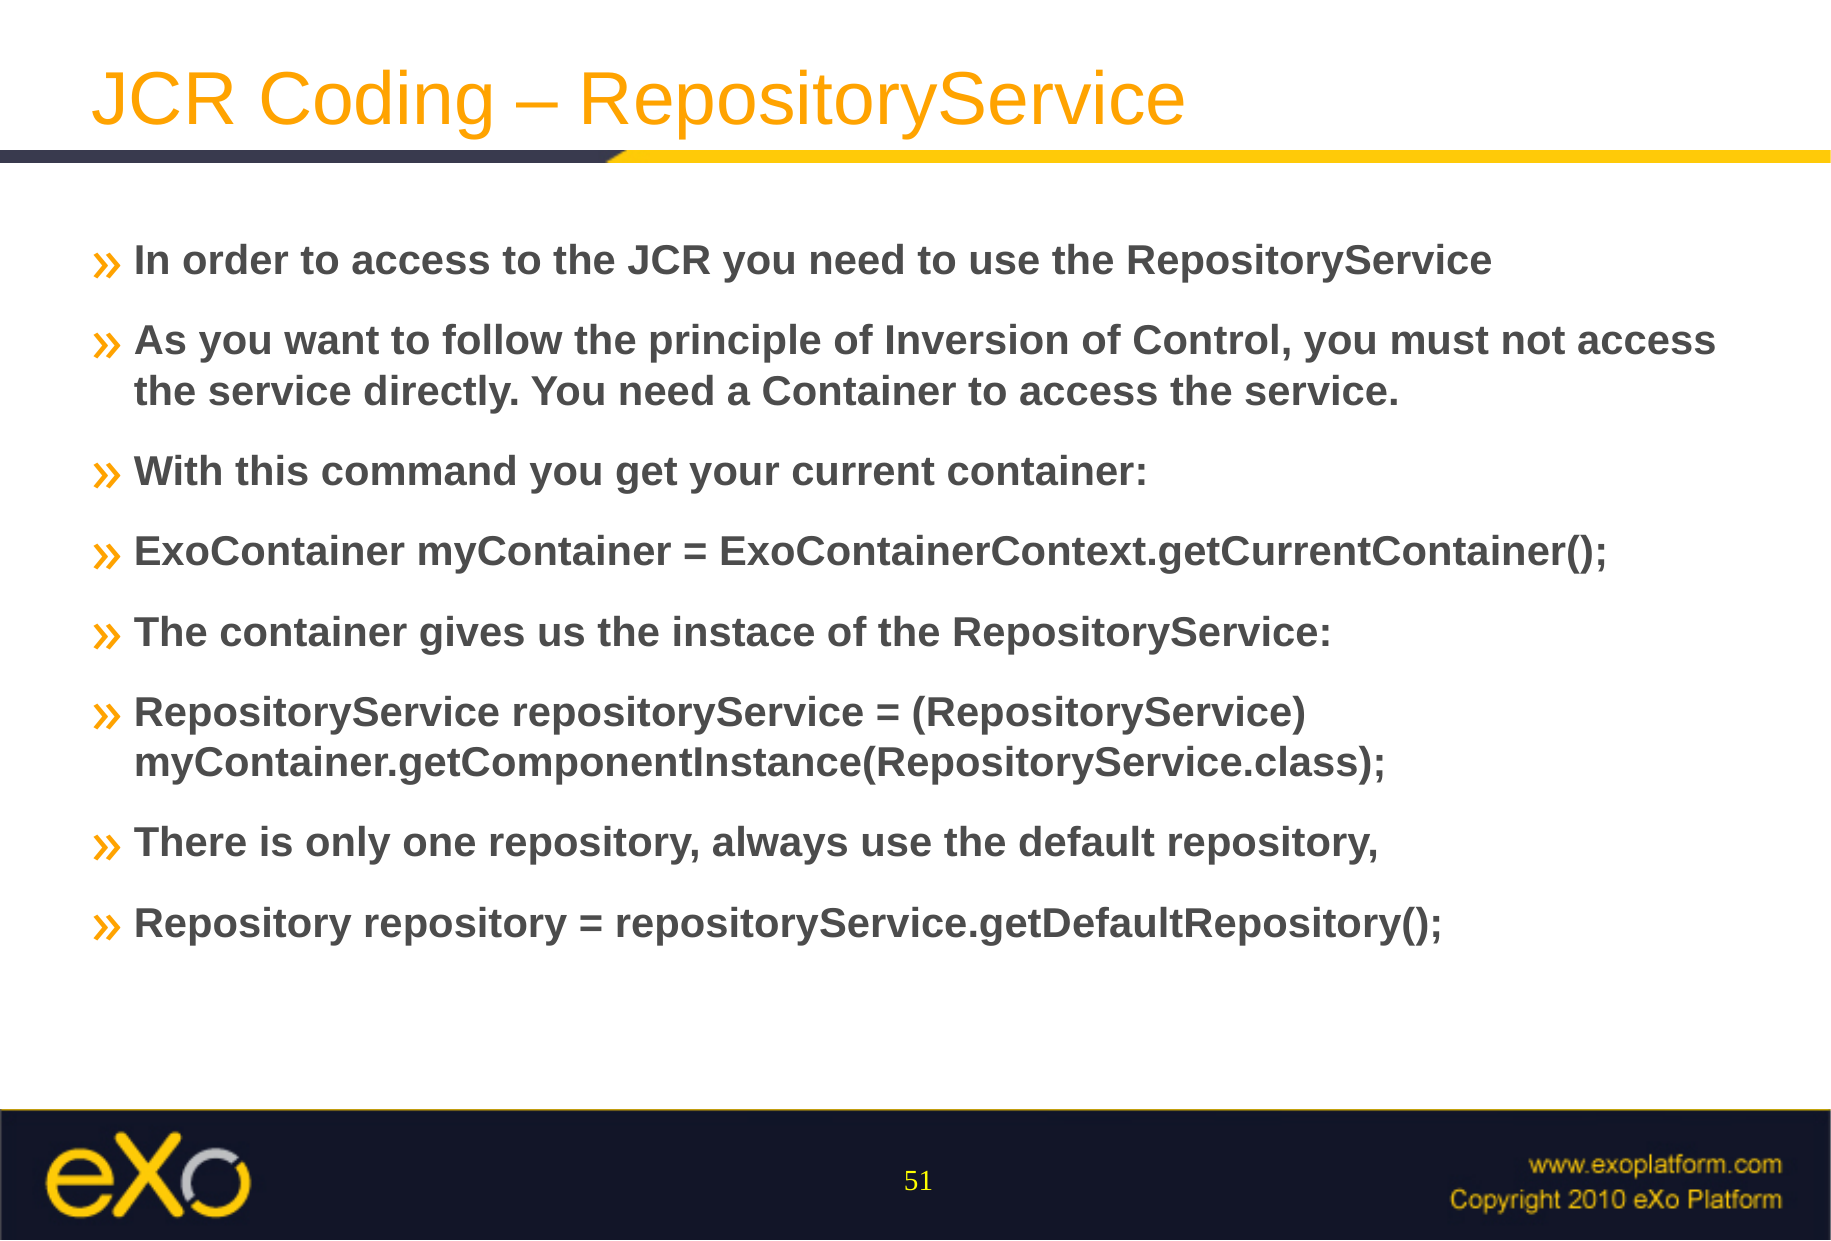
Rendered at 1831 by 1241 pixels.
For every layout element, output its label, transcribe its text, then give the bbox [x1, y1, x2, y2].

picture [0, 1109, 1831, 1240]
text_box In order to access to the JCR you need to use the RepositoryService As you want to follow the principle of Inversion of Control, you must not access the service directly. You need a Container to access the service. With this command you get your current container: ExoContainer myContainer = ExoContainerContext.getCurrentContainer(); The container gives us the instace of the RepositoryService: RepositoryService repositoryService = (RepositoryService) myContainer.getComponentInstance(RepositoryService.class); There is only one repository, always use the default repository, Repository repository = repositoryService.getDefaultRepository(); [91, 232, 1739, 1070]
text_box JCR Coding – RepositoryService [91, 49, 1739, 151]
picture [0, 150, 1831, 163]
